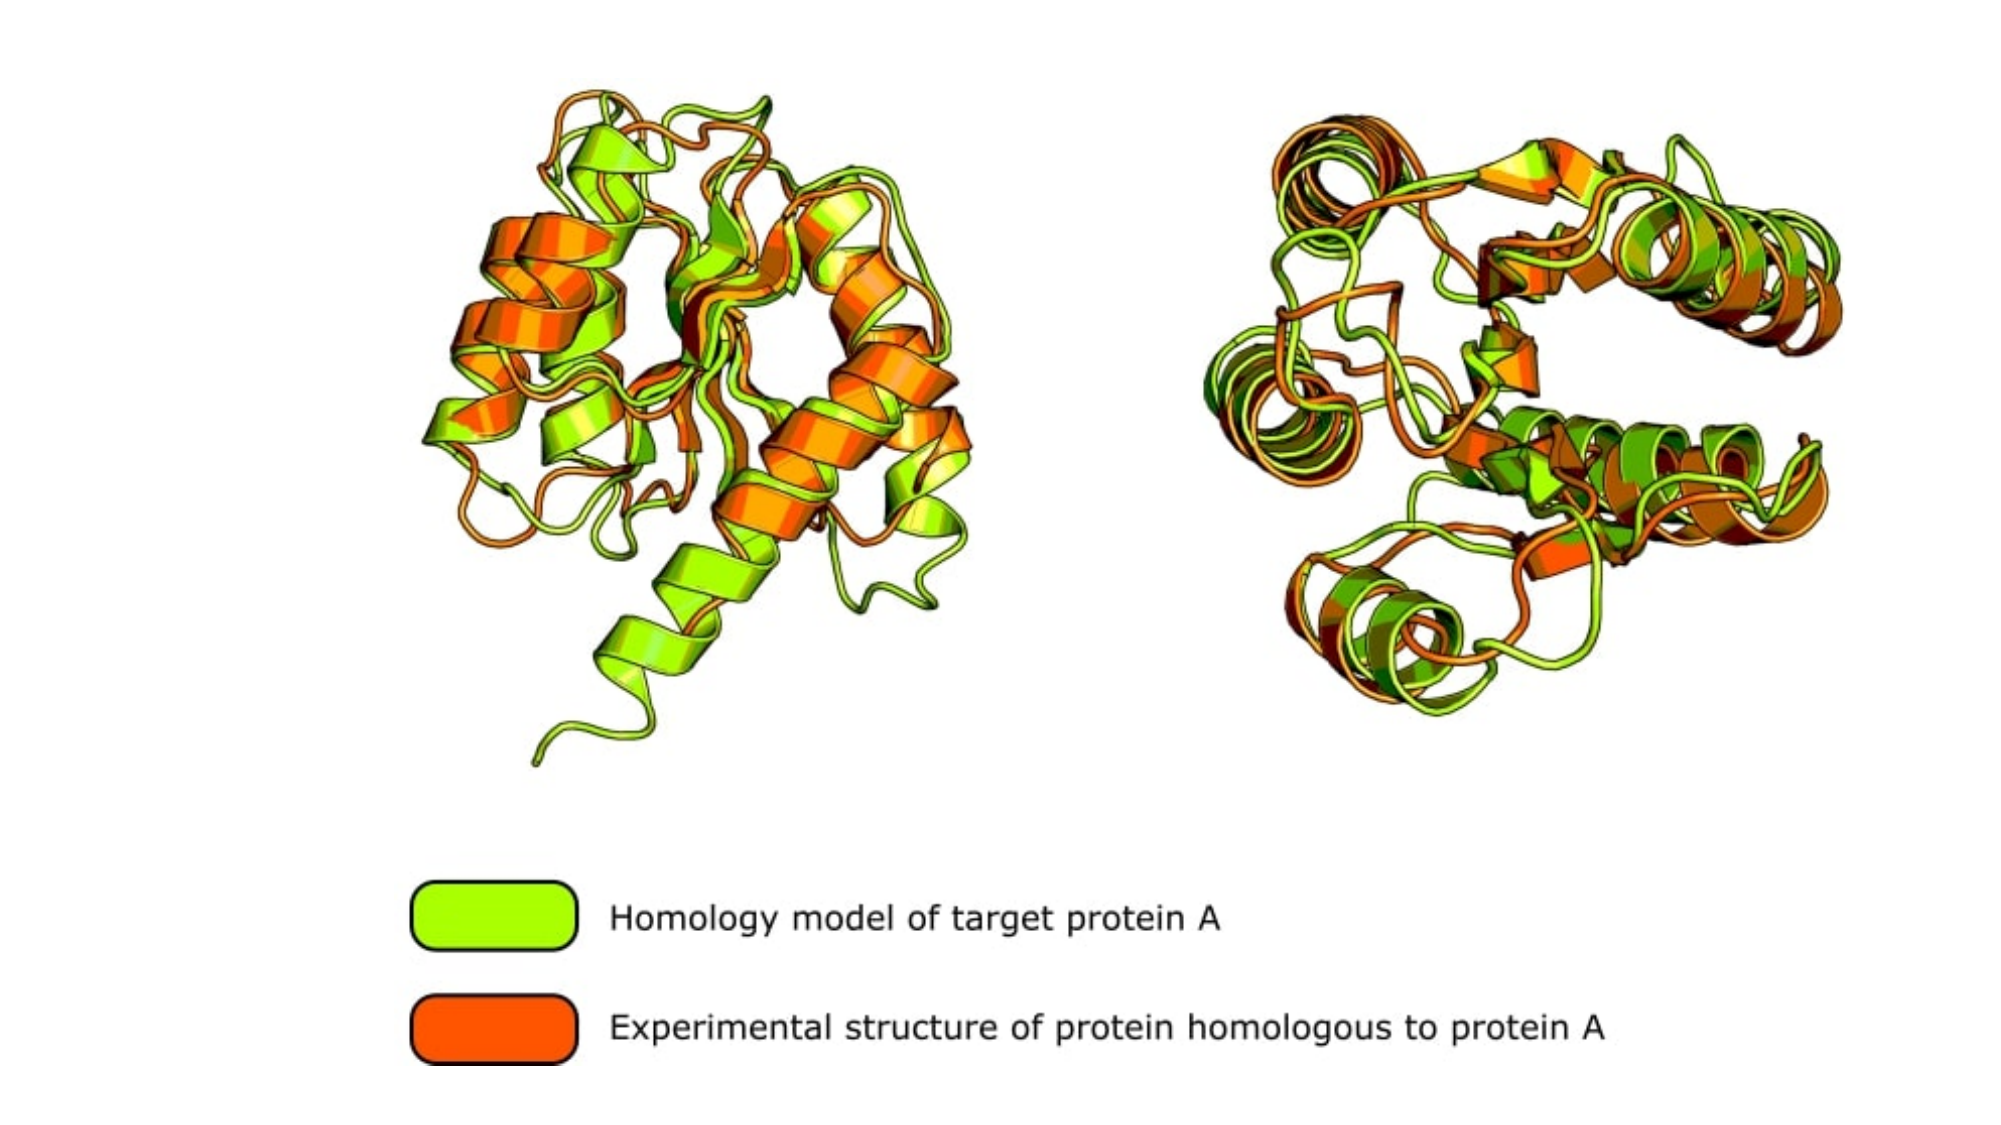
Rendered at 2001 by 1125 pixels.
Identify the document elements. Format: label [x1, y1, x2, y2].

picture [394, 78, 1855, 1066]
